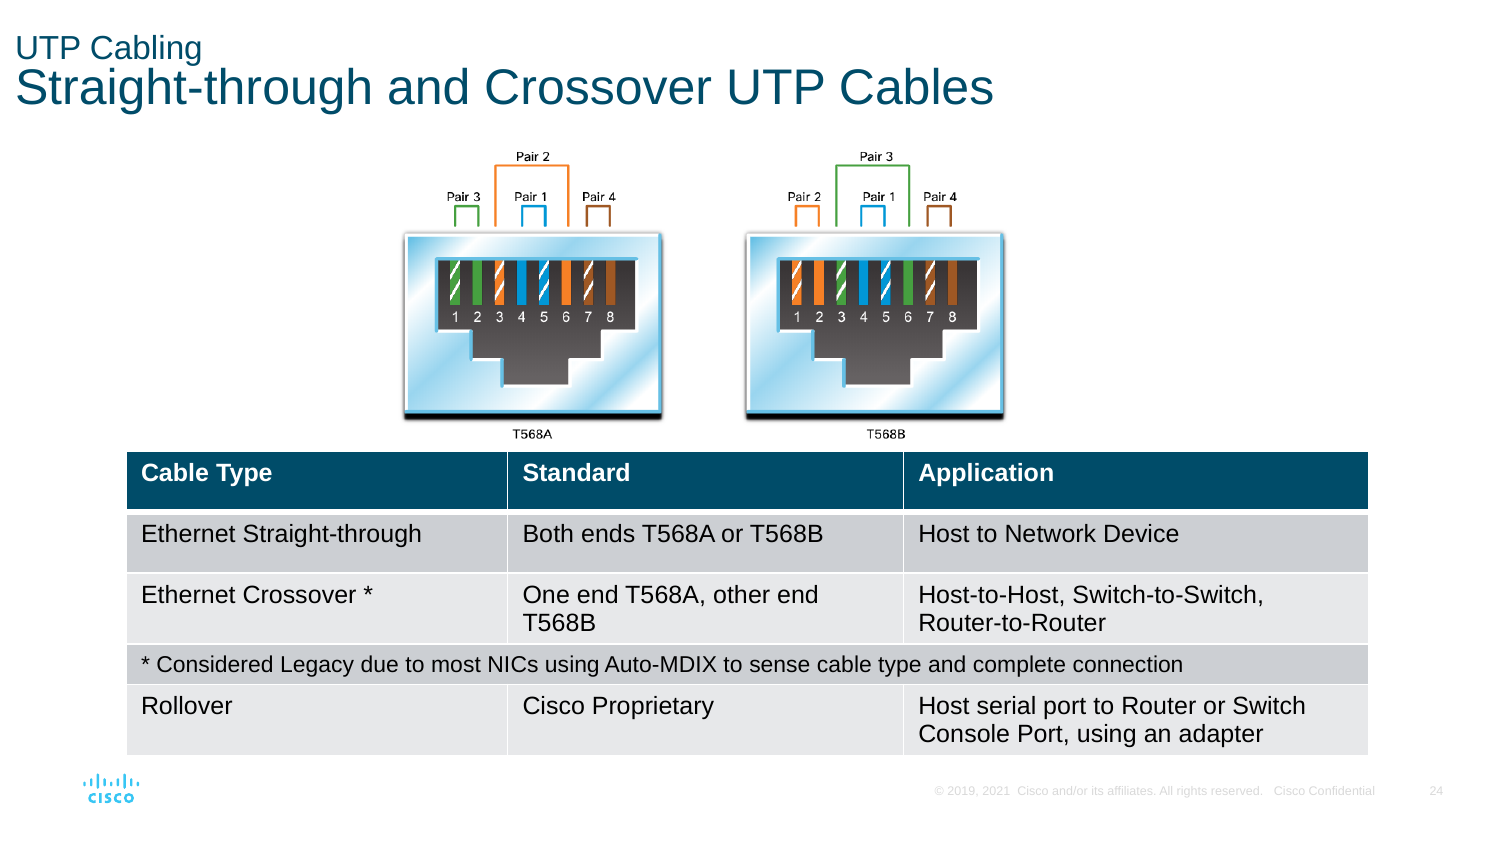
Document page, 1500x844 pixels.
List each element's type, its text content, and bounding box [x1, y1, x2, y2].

table_header Standard [508, 452, 903, 509]
table_cell Ethernet Crossover * [127, 574, 507, 643]
table_cell Host-to-Host, Switch-to-Switch, Router-to-Router [904, 574, 1368, 643]
table_cell Cisco Proprietary [508, 685, 903, 755]
table_cell * Considered Legacy due to most NICs using Auto-MDIX to sense cable type and complete connection [127, 645, 1368, 684]
title UTP Cabling Straight-through and Crossover UTP Cables [0, 13, 1369, 134]
table_cell One end T568A, other end T568B [508, 574, 903, 643]
table_cell Both ends T568A or T568B [508, 515, 903, 572]
table_cell Host serial port to Router or Switch Console Port, using an adapter [904, 685, 1368, 755]
table_cell Host to Network Device [904, 515, 1368, 572]
table_cell Ethernet Straight-through [127, 515, 507, 572]
picture [395, 143, 1010, 442]
table_cell Rollover [127, 685, 507, 755]
table_header Application [904, 452, 1368, 509]
table_header Cable Type [127, 452, 507, 509]
